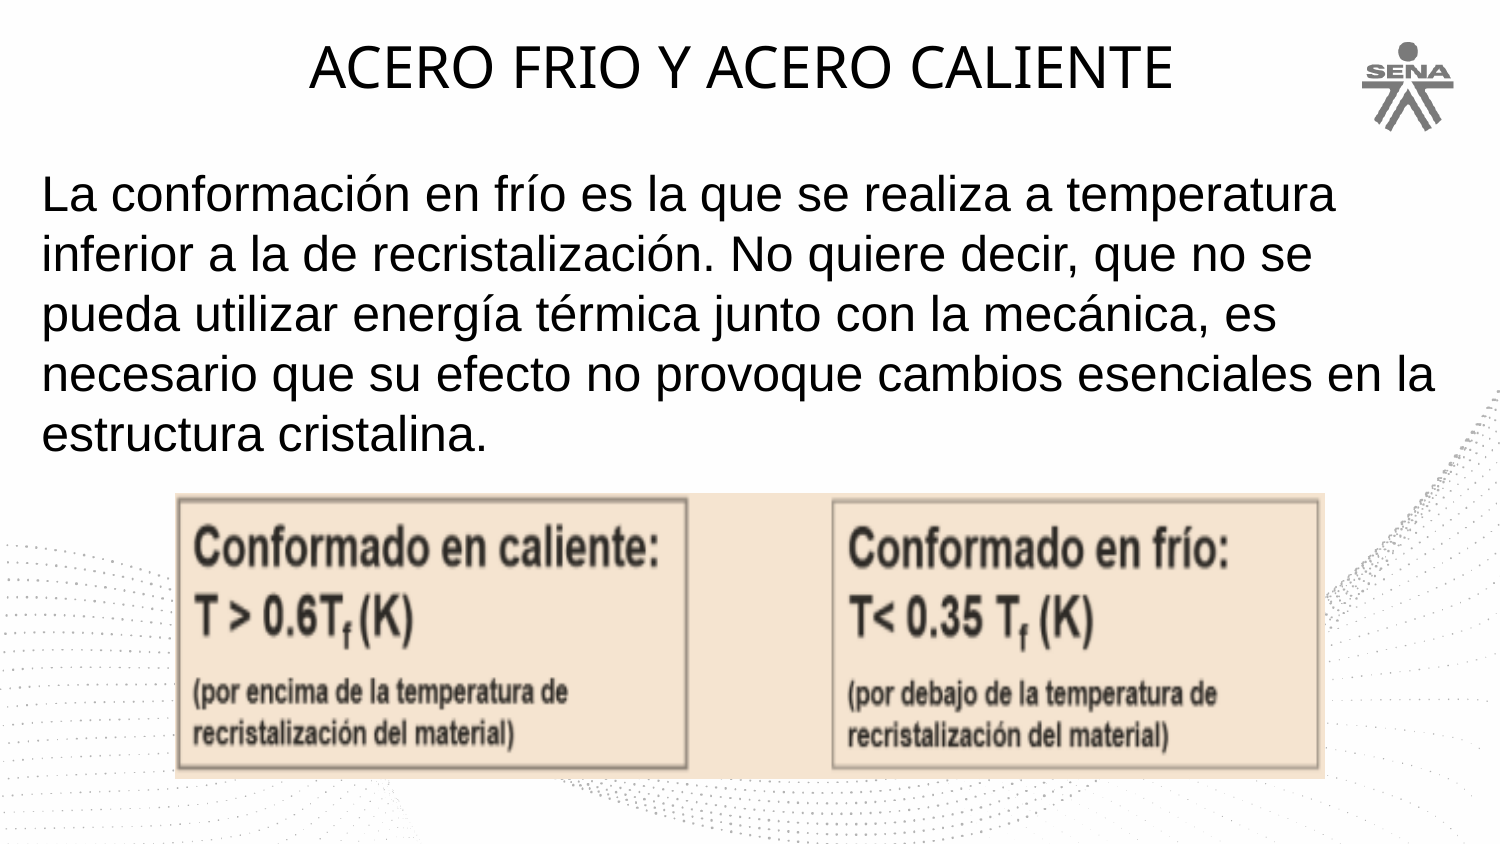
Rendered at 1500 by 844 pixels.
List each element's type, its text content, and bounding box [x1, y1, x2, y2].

text_box La conformación en frío es la que se realiza a temperatura inferior a la de recristalización. No quiere decir, que no se pueda utilizar energía térmica junto con la mecánica, es necesario que su efecto no provoque cambios esenciales en la estructura cristalina. [26, 154, 1474, 529]
picture [175, 493, 1325, 779]
text_box ACERO FRIO Y ACERO CALIENTE [81, 22, 1419, 108]
